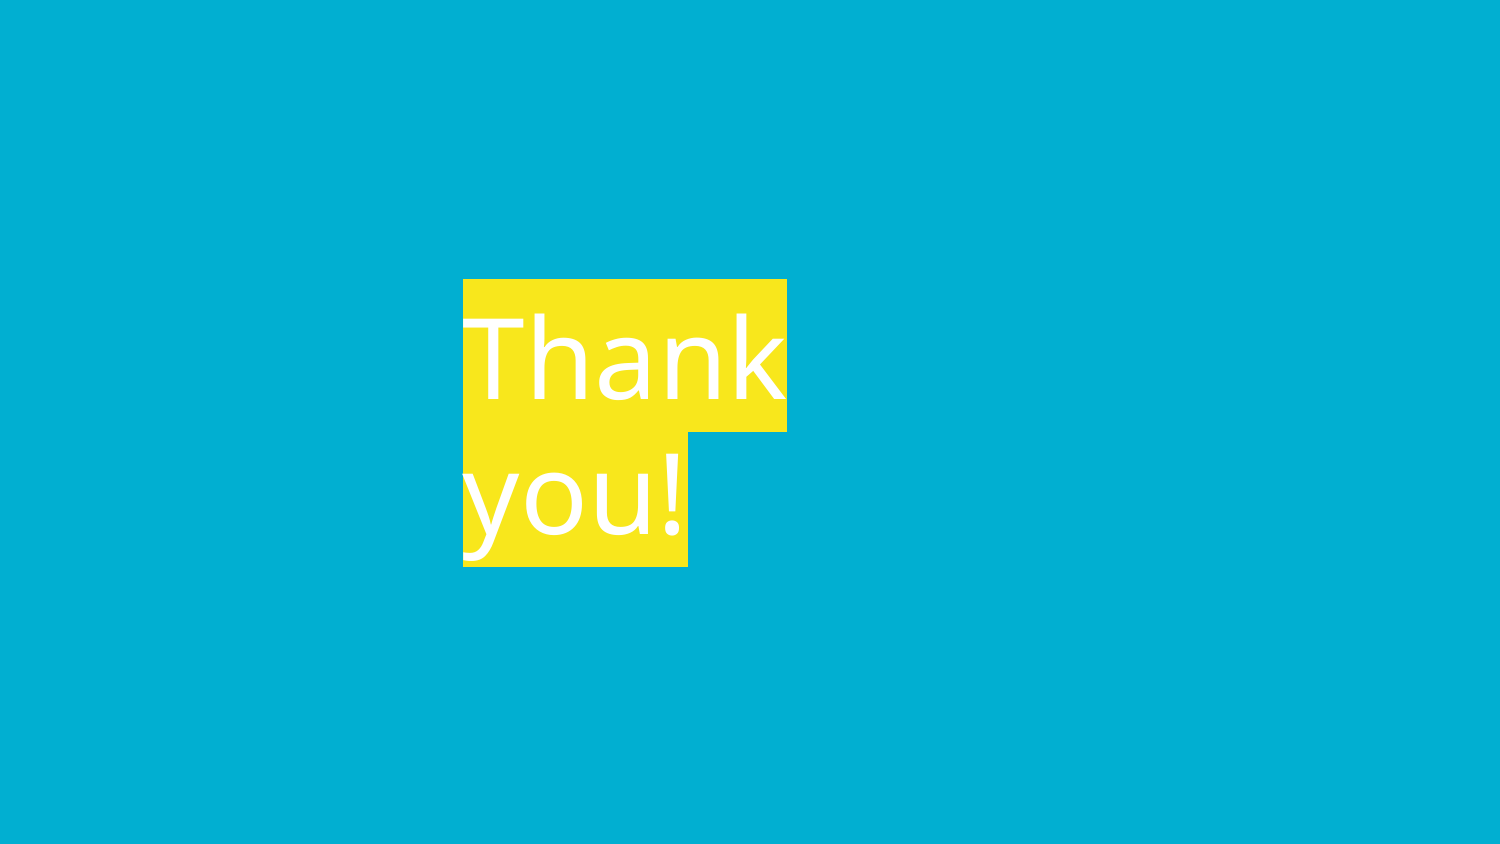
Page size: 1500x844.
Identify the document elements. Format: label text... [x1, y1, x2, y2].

title Thank you! [447, 181, 1053, 663]
